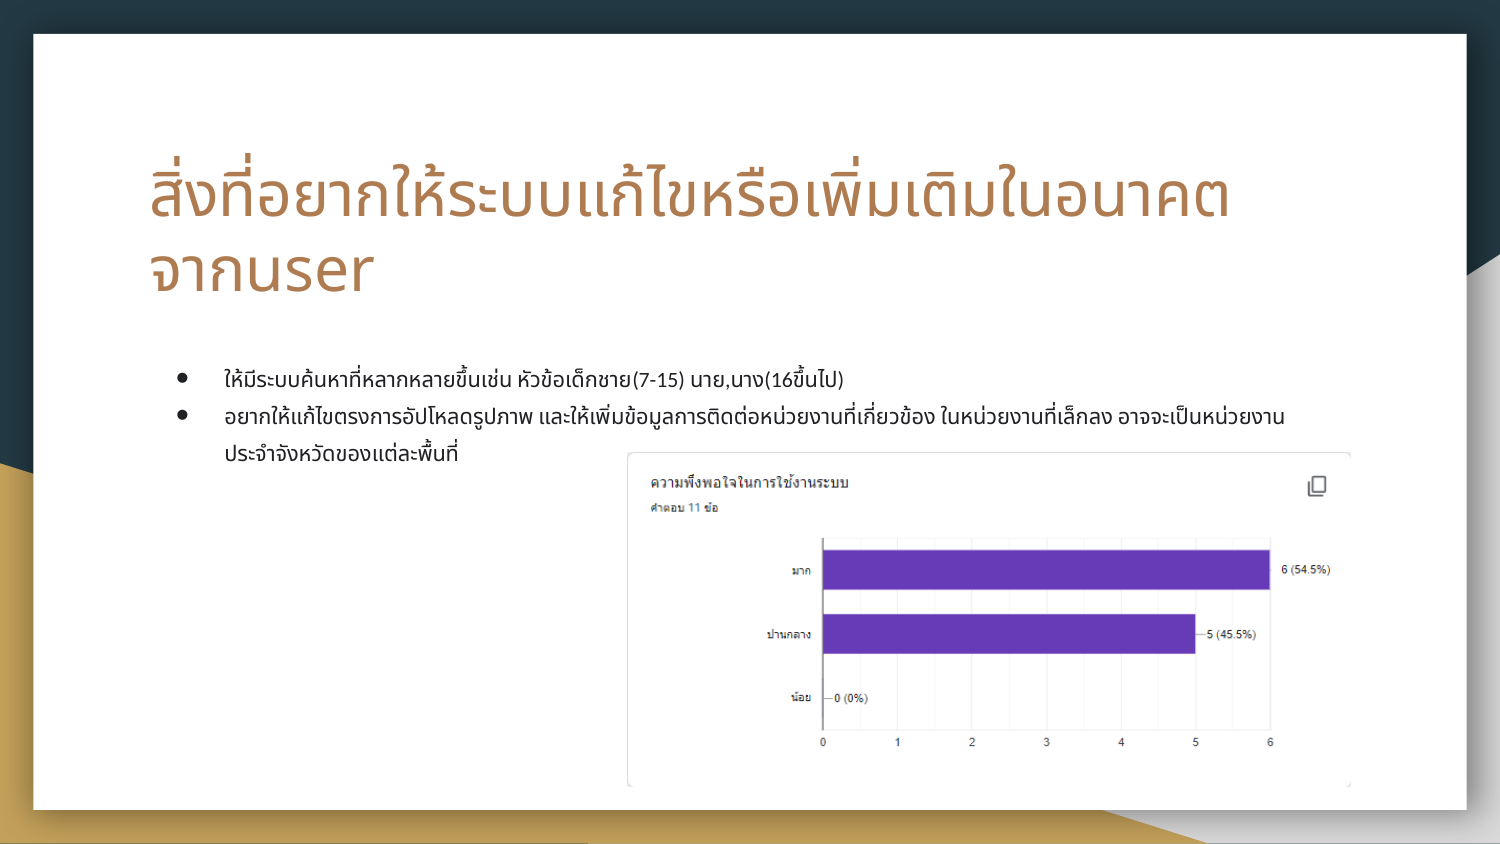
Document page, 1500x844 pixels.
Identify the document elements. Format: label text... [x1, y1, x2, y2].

list ให้มีระบบค้นหาที่หลากหลายขึ้นเช่น หัวข้อเด็กชาย(7-15) นาย,นาง(16ขึ้นไป) อยากให้แก้ไขตรงการอัปโหลดรูปภาพ และให้เพิ่มข้อมูลการติดต่อหน่วยงานที่เกี่ยวข้อง ในหน่วยงานที่เล็กลง อาจจะเป็นหน่วยงานประจำจังหวัดของแต่ละพื้นที่ [134, 339, 1366, 742]
title สิ่งที่อยากให้ระบบแก้ไขหรือเพิ่มเติมในอนาคตจากuser [134, 138, 1366, 296]
picture [627, 452, 1351, 787]
